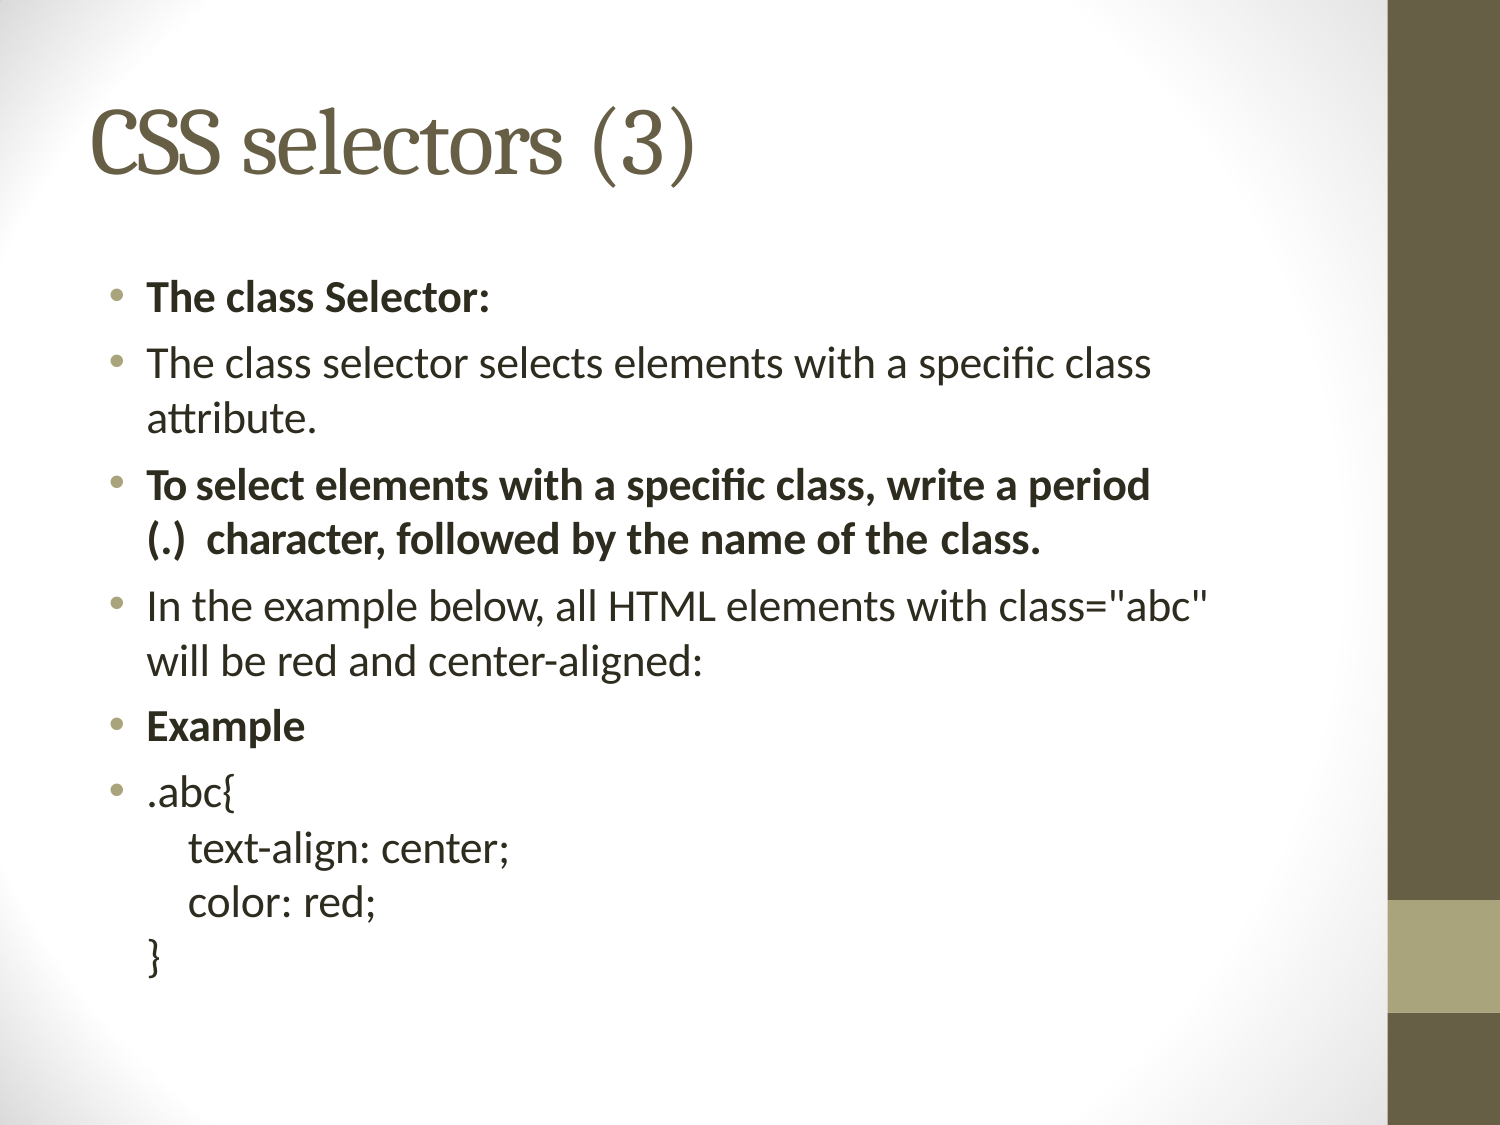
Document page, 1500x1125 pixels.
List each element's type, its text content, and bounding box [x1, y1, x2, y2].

title CSS selectors (3) [87, 76, 743, 267]
text_box The class Selector: The class selector selects elements with a specific class attribute. To select elements with a specific class, write a period (.) character, followed by the name of the class. In the example below, all HTML elements with class="abc" will be red and center-aligned: Example .abc{ text-align: center; color: red; } [106, 254, 1282, 983]
picture [0, 0, 1387, 1125]
